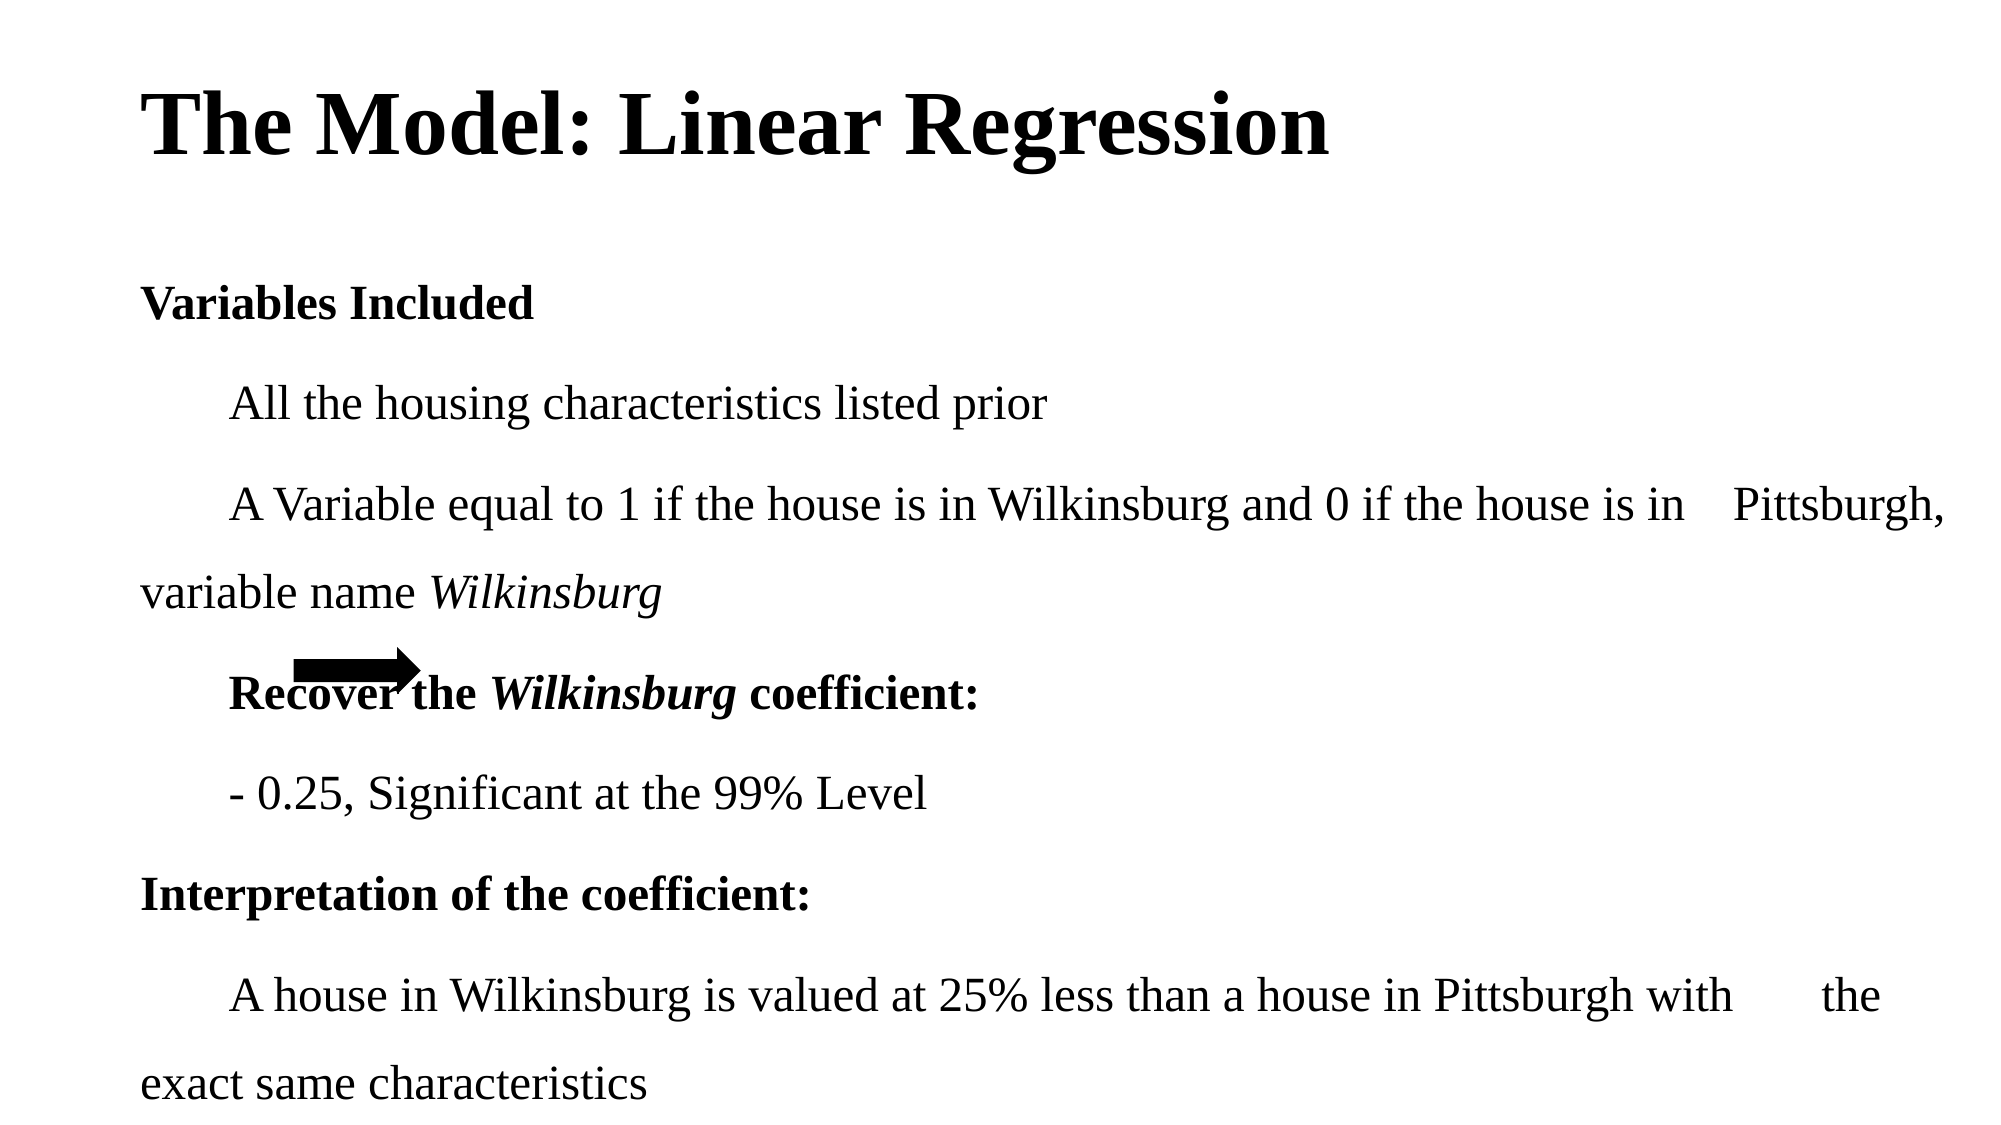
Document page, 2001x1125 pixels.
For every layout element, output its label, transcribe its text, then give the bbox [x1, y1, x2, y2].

list Variables Included All the housing characteristics listed prior A Variable equal to 1 if the house is in Wilkinsburg and 0 if the house is in Pittsburgh, variable name Wilkinsburg Recover the Wilkinsburg coefficient: - 0.25, Significant at the 99% Level Interpretation of the coefficient: A house in Wilkinsburg is valued at 25% less than a house in Pittsburgh with the exact same characteristics [125, 233, 1975, 1125]
text_box [293, 647, 421, 695]
title The Model: Linear Regression [125, 15, 1850, 233]
